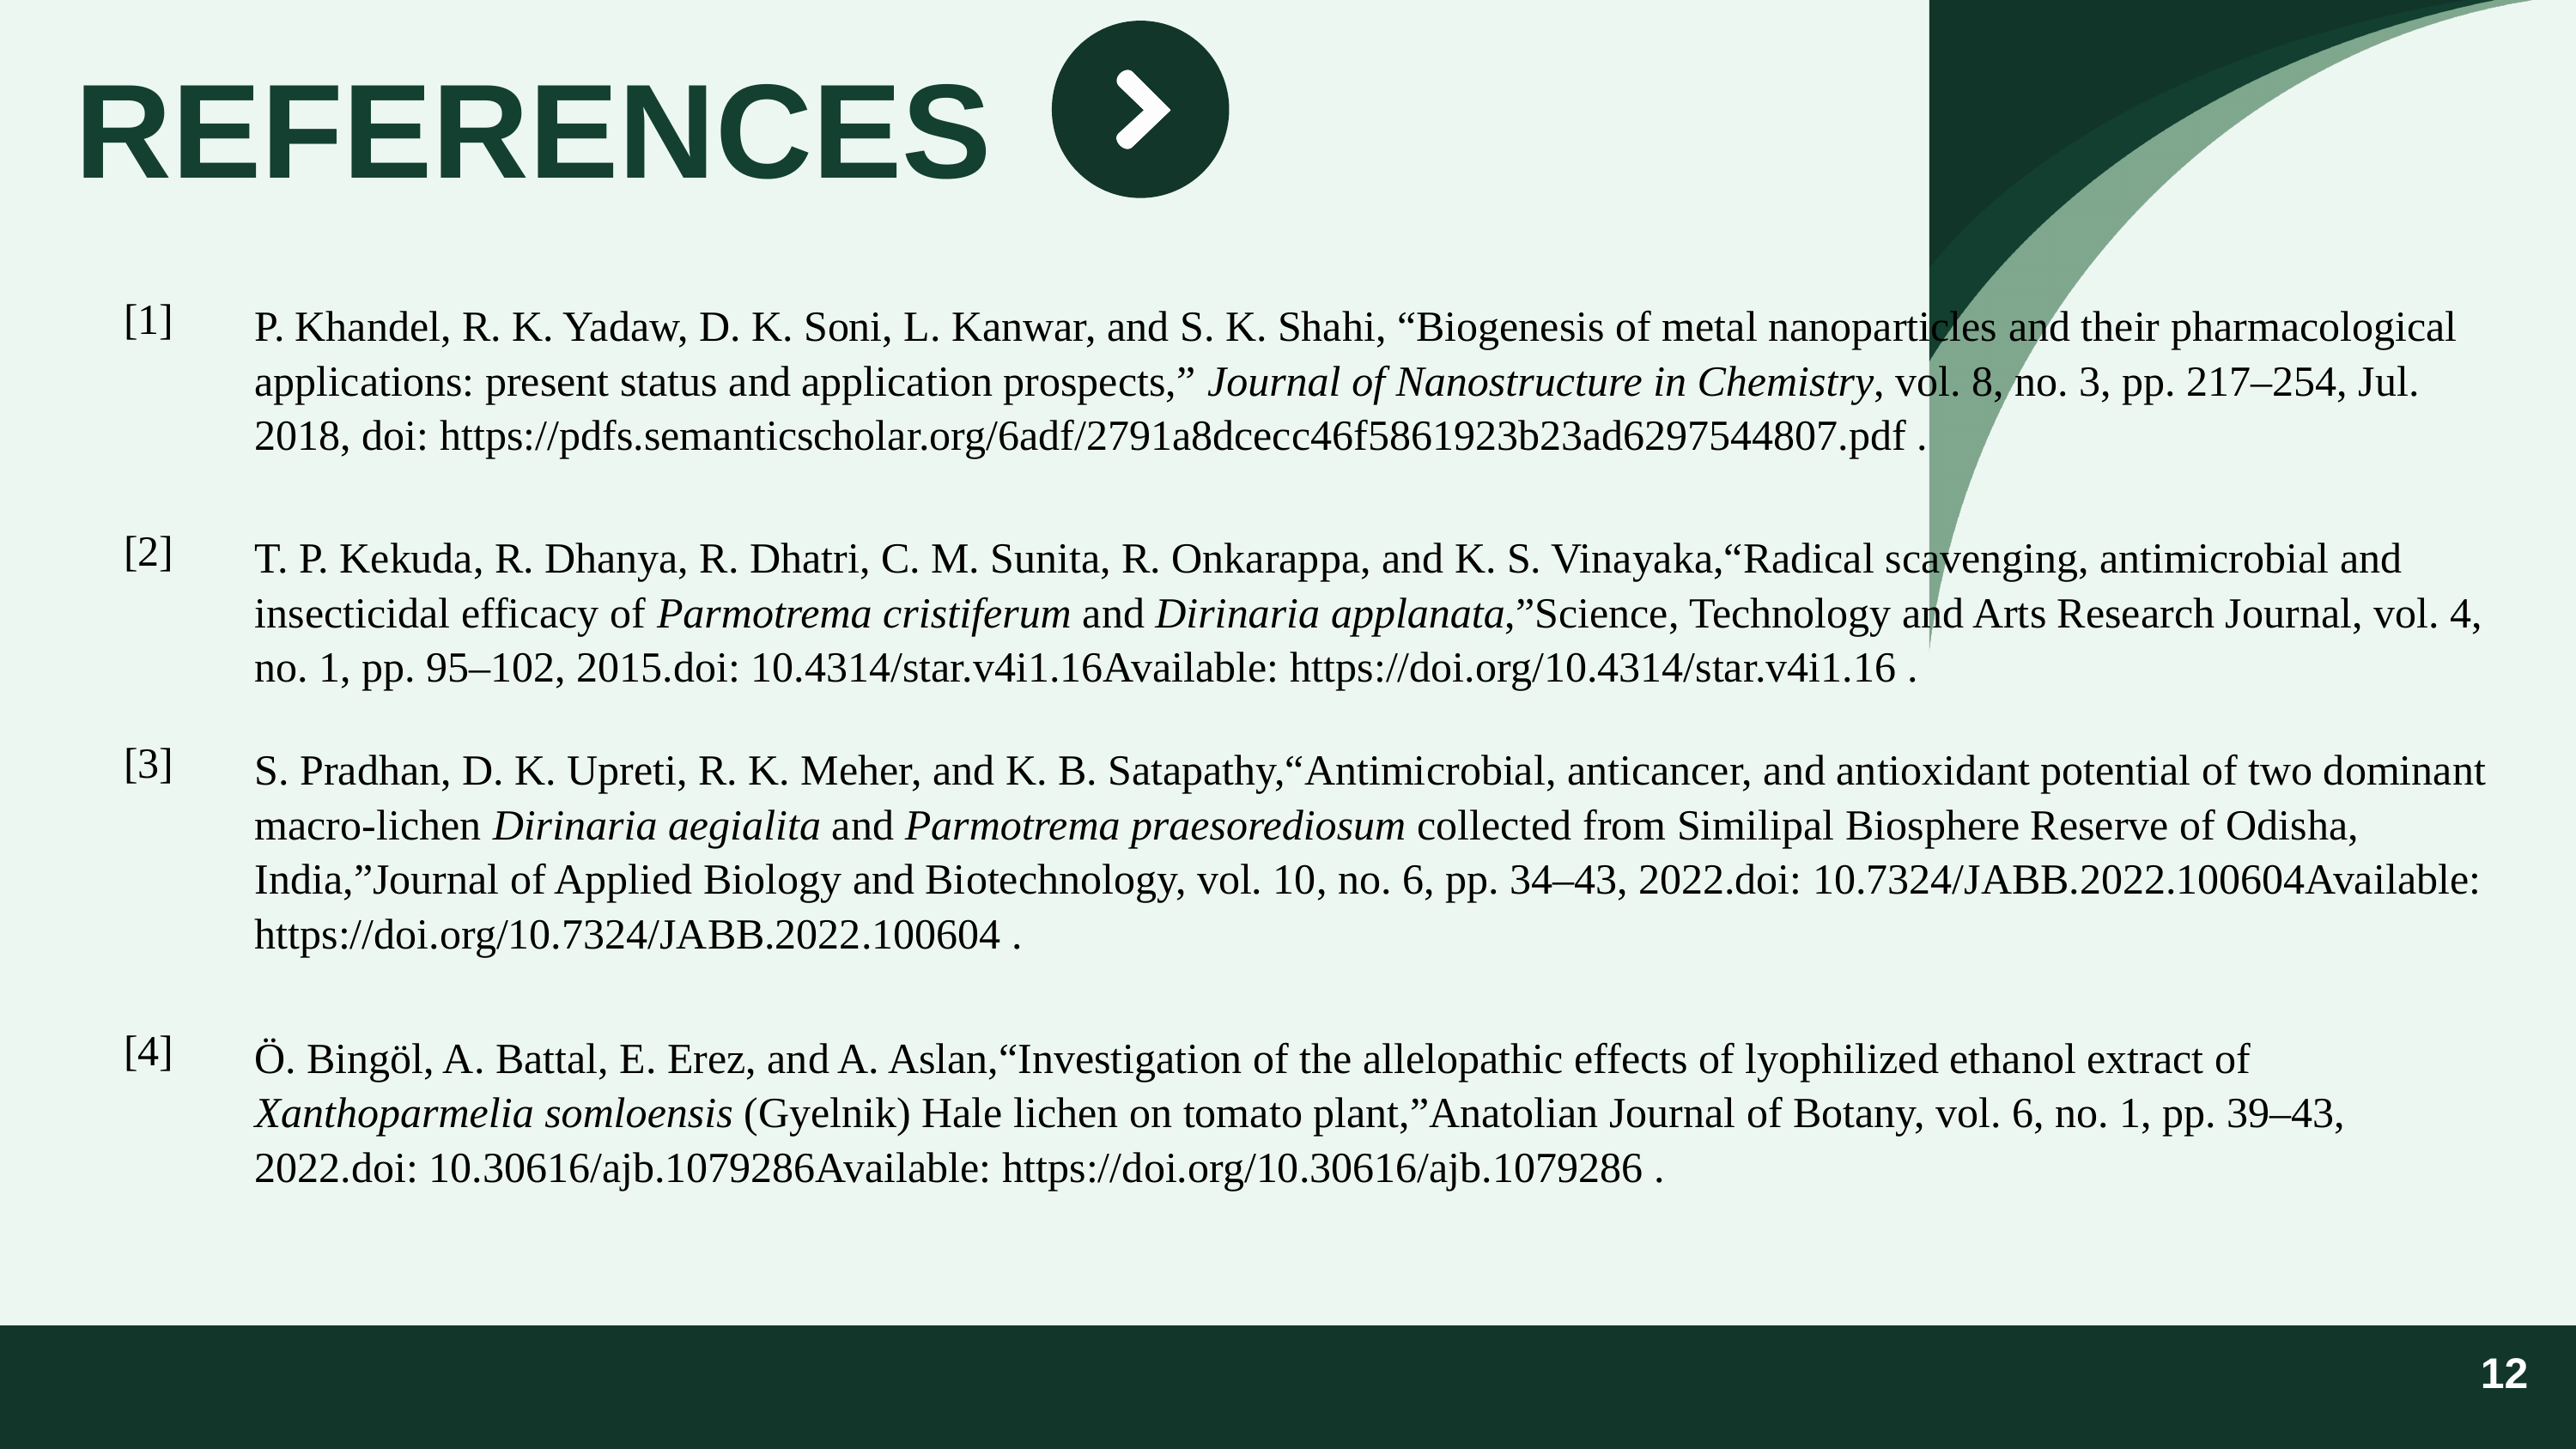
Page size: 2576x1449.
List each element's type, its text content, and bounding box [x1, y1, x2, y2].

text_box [1051, 20, 1230, 198]
text_box REFERENCES [75, 48, 1929, 206]
table_header [1] [56, 289, 242, 521]
table_cell [3] [56, 733, 242, 1022]
table_cell Ö. Bingöl, A. Battal, E. Erez, and A. Aslan,“Investigation of the allelopathic effects of lyophilized ethanol extract of Xanthoparmelia somloensis (Gyelnik) Hale lichen on tomato plant,”Anatolian Journal of Botany, vol. 6, no. 1, pp. 39–43, 2022.doi: 10.30616/ajb.1079286Available: https://doi.org/10.30616/ajb.1079286 . [242, 1022, 2520, 1300]
table_cell S. Pradhan, D. K. Upreti, R. K. Meher, and K. B. Satapathy,“Antimicrobial, anticancer, and antioxidant potential of two dominant macro-lichen Dirinaria aegialita and Parmotrema praesorediosum collected from Similipal Biosphere Reserve of Odisha, India,”Journal of Applied Biology and Biotechnology, vol. 10, no. 6, pp. 34–43, 2022.doi: 10.7324/JABB.2022.100604Available: https://doi.org/10.7324/JABB.2022.100604 . [242, 733, 2520, 1022]
text_box [1929, 0, 2576, 653]
table_cell [4] [56, 1022, 242, 1300]
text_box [0, 1325, 2576, 1449]
table_cell [2] [56, 521, 242, 733]
table_header P. Khandel, R. K. Yadaw, D. K. Soni, L. Kanwar, and S. K. Shahi, “Biogenesis of metal nanoparticles and their pharmacological applications: present status and application prospects,” Journal of Nanostructure in Chemistry, vol. 8, no. 3, pp. 217–254, Jul. 2018, doi: https://pdfs.semanticscholar.org/6adf/2791a8dcecc46f5861923b23ad6297544807.pdf . [242, 289, 2520, 521]
table_cell T. P. Kekuda, R. Dhanya, R. Dhatri, C. M. Sunita, R. Onkarappa, and K. S. Vinayaka,“Radical scavenging, antimicrobial and insecticidal efficacy of Parmotrema cristiferum and Dirinaria applanata,”Science, Technology and Arts Research Journal, vol. 4, no. 1, pp. 95–102, 2015.doi: 10.4314/star.v4i1.16Available: https://doi.org/10.4314/star.v4i1.16 . [242, 521, 2520, 733]
